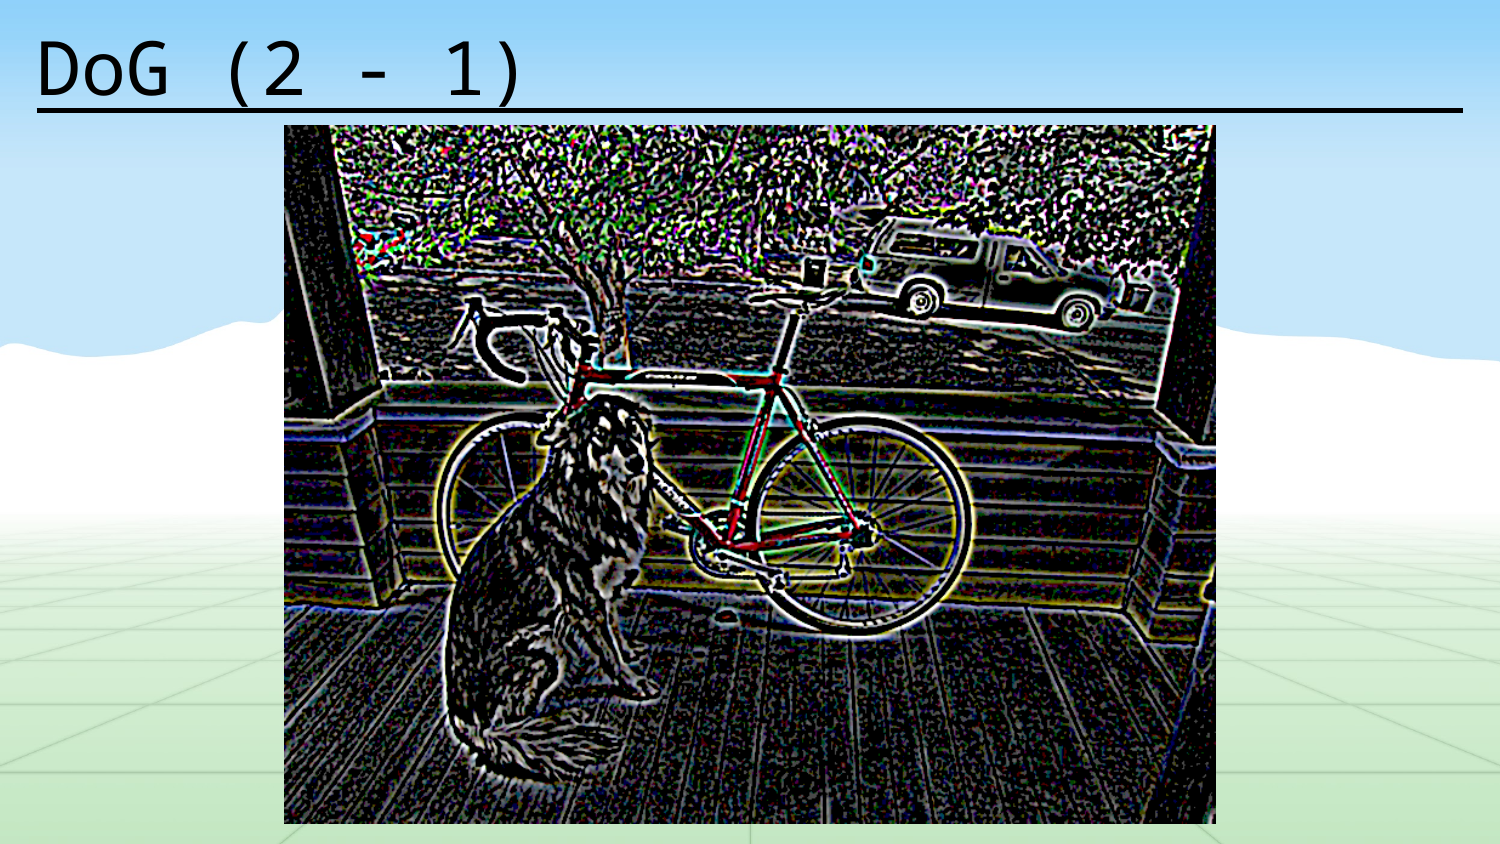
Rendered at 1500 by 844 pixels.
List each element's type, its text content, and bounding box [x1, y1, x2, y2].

title DoG (2 - 1) [20, 31, 1479, 126]
picture [0, 0, 1500, 844]
